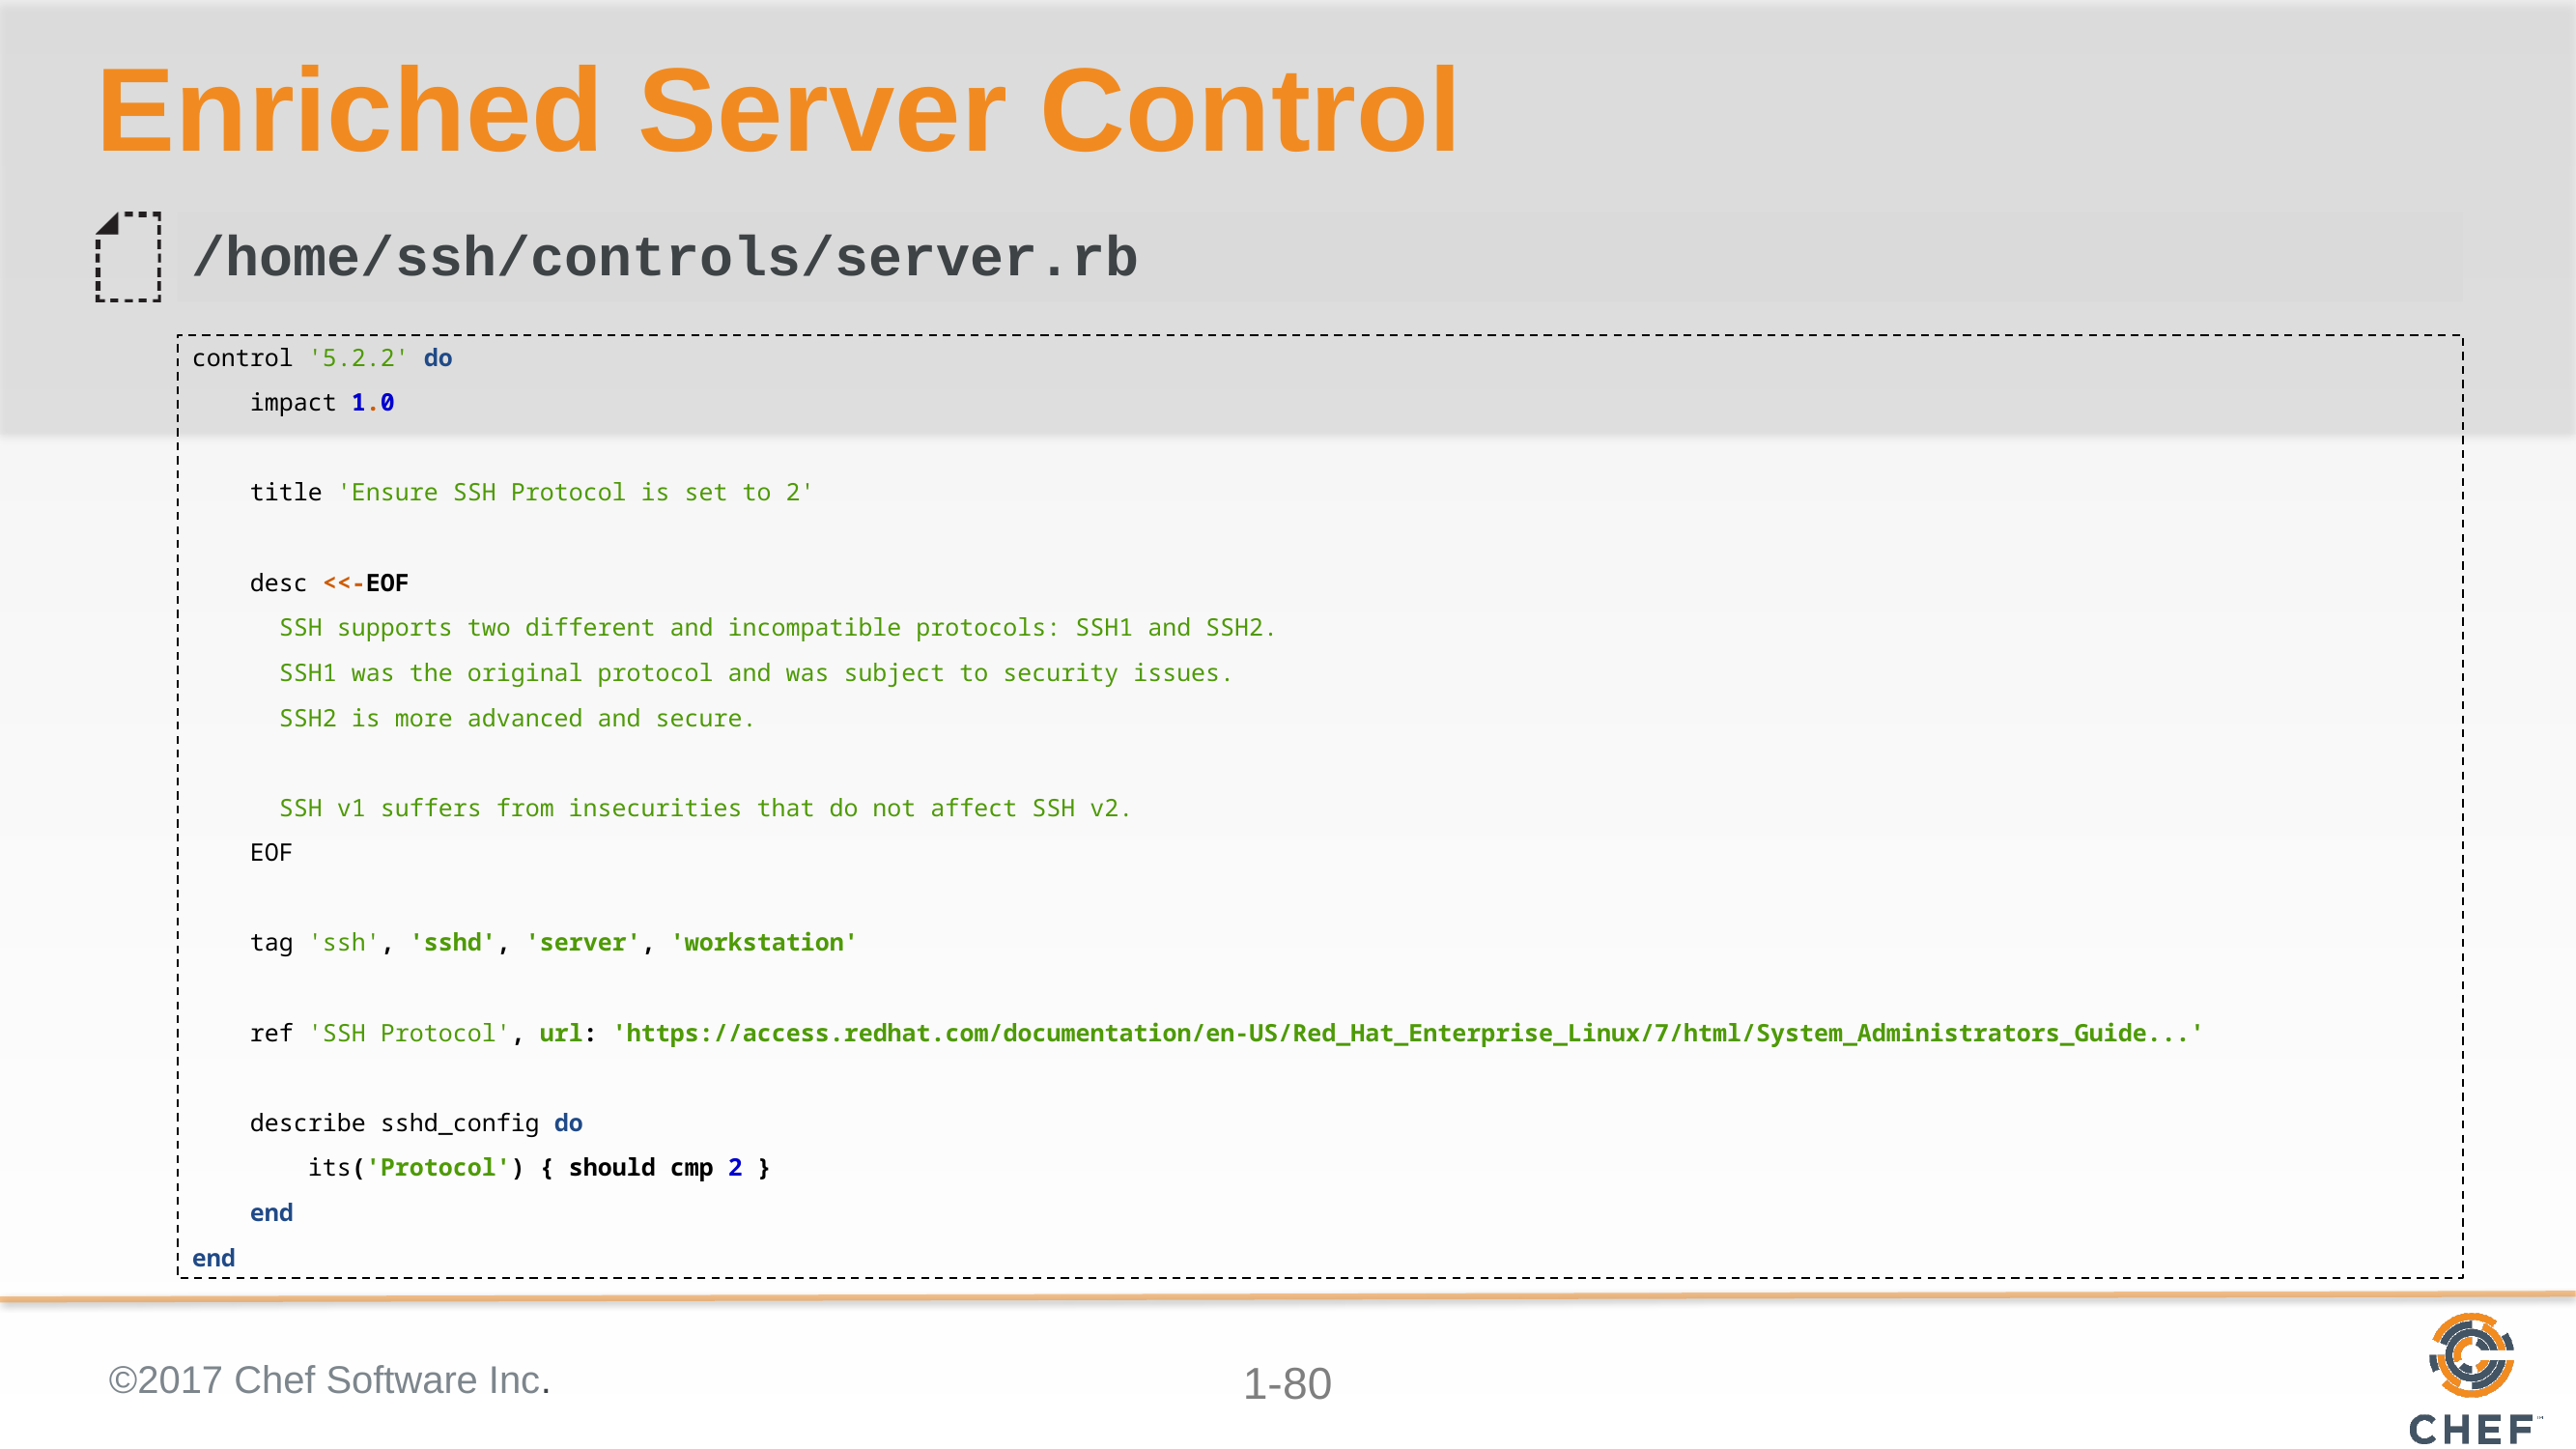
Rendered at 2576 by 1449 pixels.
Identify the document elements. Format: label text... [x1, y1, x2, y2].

list /home/ssh/controls/server.rb [177, 212, 2463, 302]
list control '5.2.2' do impact 1.0 title 'Ensure SSH Protocol is set to 2' desc <<-EOF SSH supports two different and incompatible protocols: SSH1 and SSH2. SSH1 was the original protocol and was subject to security issues. SSH2 is more advanced and secure. SSH v1 suffers from insecurities that do not affect SSH v2. EOF tag 'ssh', 'sshd', 'server', 'workstation' ref 'SSH Protocol', url: 'https://access.redhat.com/documentation/en-US/Red_Hat_Enterprise_Linux/7/html/System_Administrators_Guide...' describe sshd_config do its('Protocol') { should cmp 2 } end end [177, 334, 2464, 1279]
title Enriched Server Control [96, 48, 2463, 180]
picture [2399, 1297, 2551, 1449]
